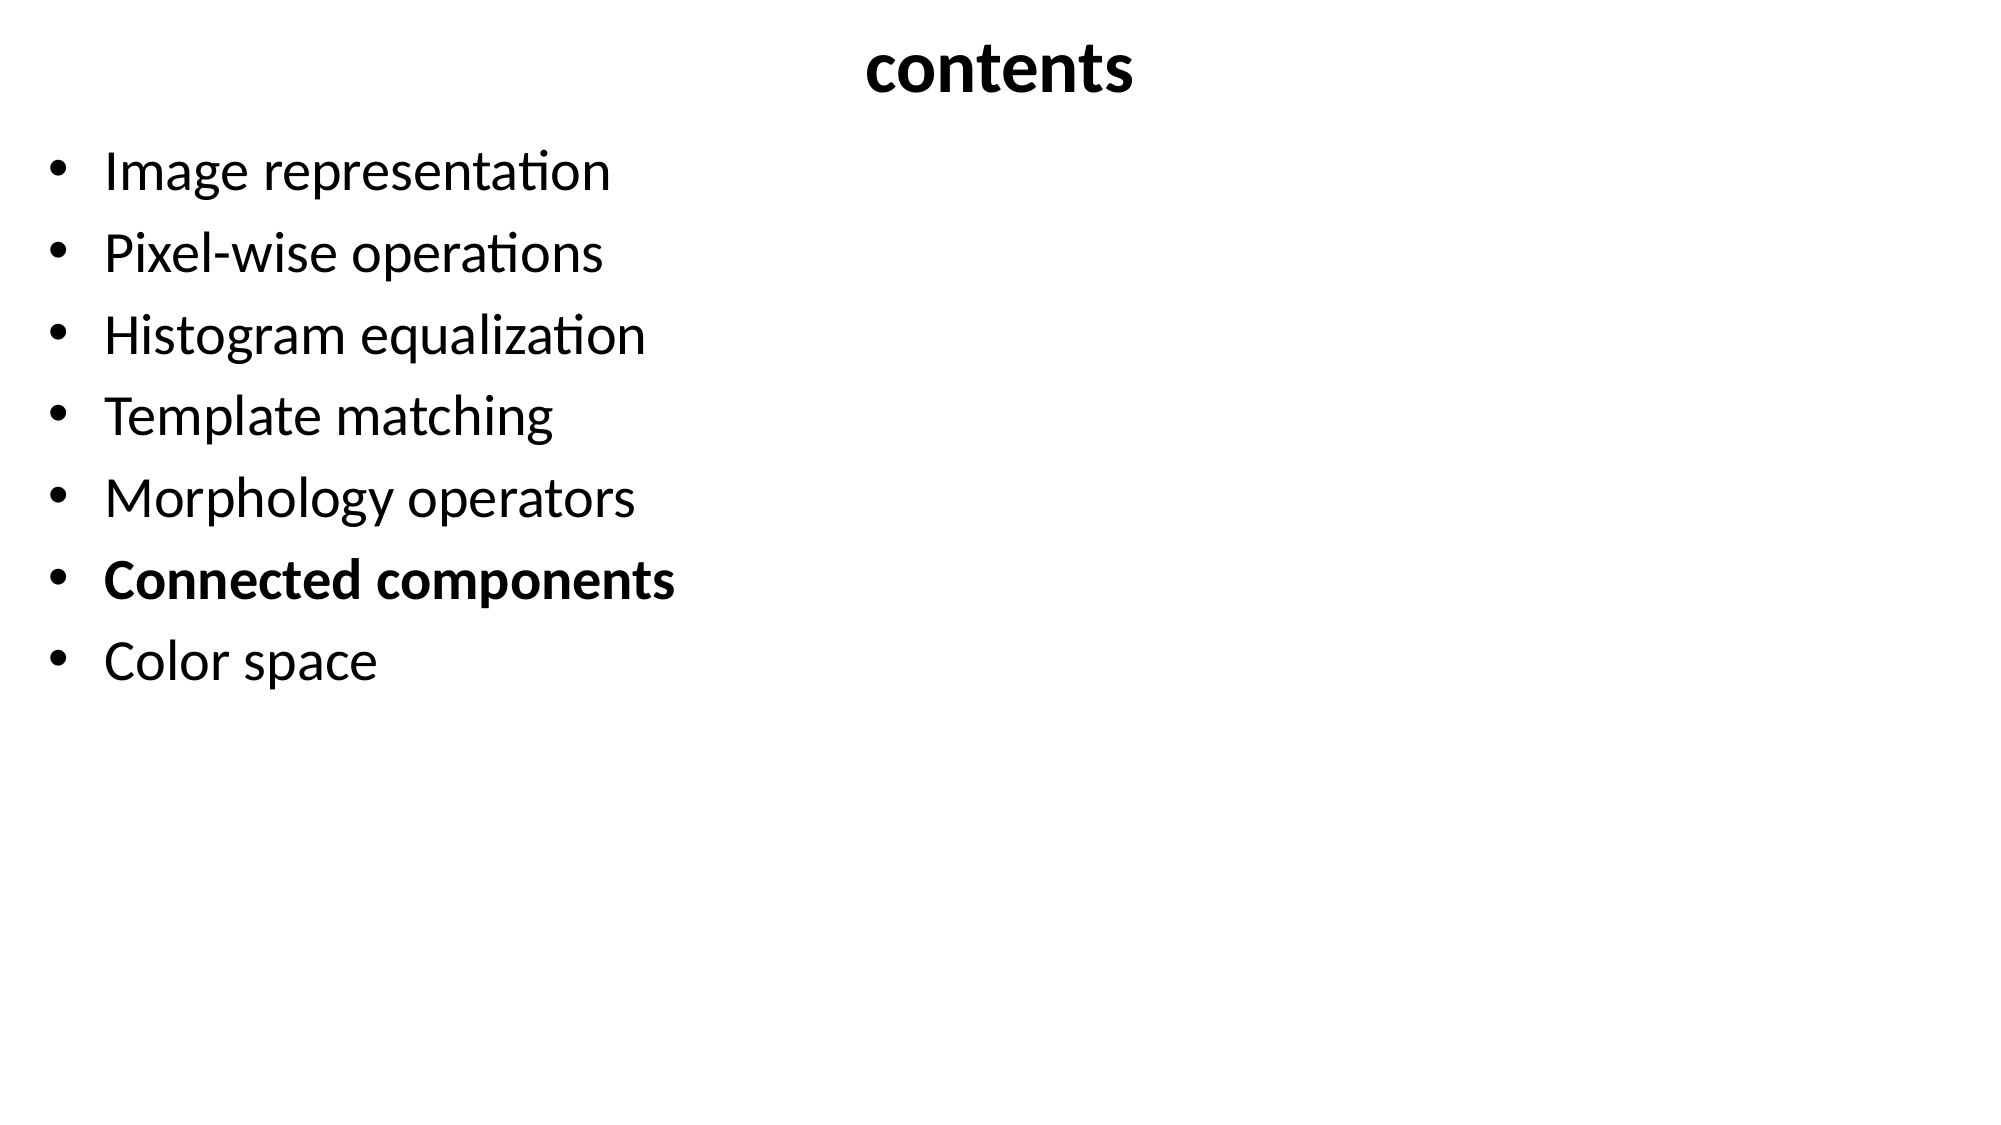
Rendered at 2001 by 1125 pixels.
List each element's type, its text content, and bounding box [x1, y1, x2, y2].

list Image representation Pixel-wise operations Histogram equalization Template matching Morphology operators Connected components Color space [33, 125, 1967, 1063]
title contents [33, 0, 1967, 125]
